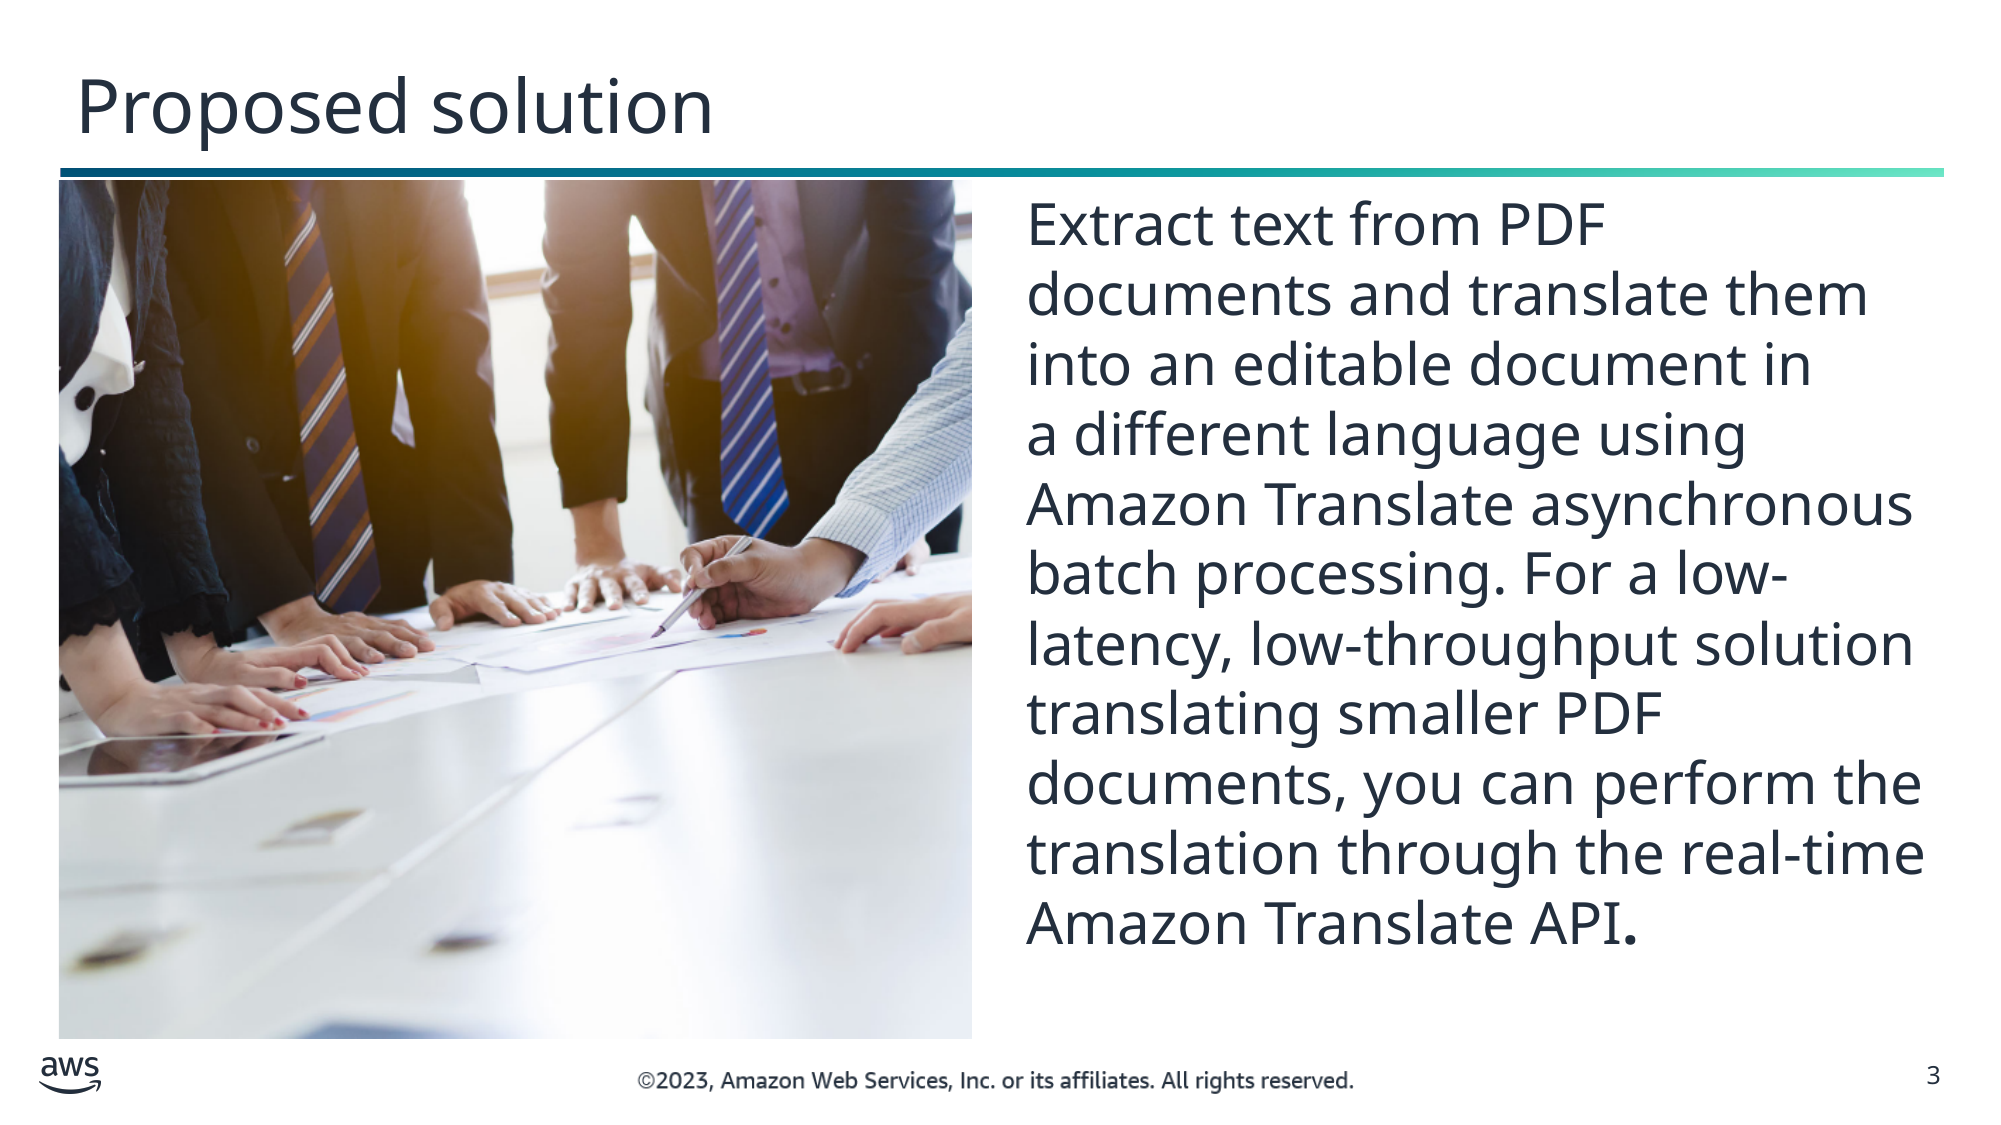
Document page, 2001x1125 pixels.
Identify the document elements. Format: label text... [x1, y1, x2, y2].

slide_number 3 [1861, 1057, 1941, 1095]
list Extract text from PDF documents and translate them into an editable document in a different language using Amazon Translate asynchronous batch processing. For a low-latency, low-throughput solution translating smaller PDF documents, you can perform the translation through the real-time Amazon Translate API. [1011, 179, 1941, 1055]
picture [681, 168, 1944, 177]
picture [39, 1057, 101, 1094]
picture [58, 179, 973, 1039]
title Proposed solution [60, 49, 1941, 170]
picture [621, 1057, 1378, 1109]
